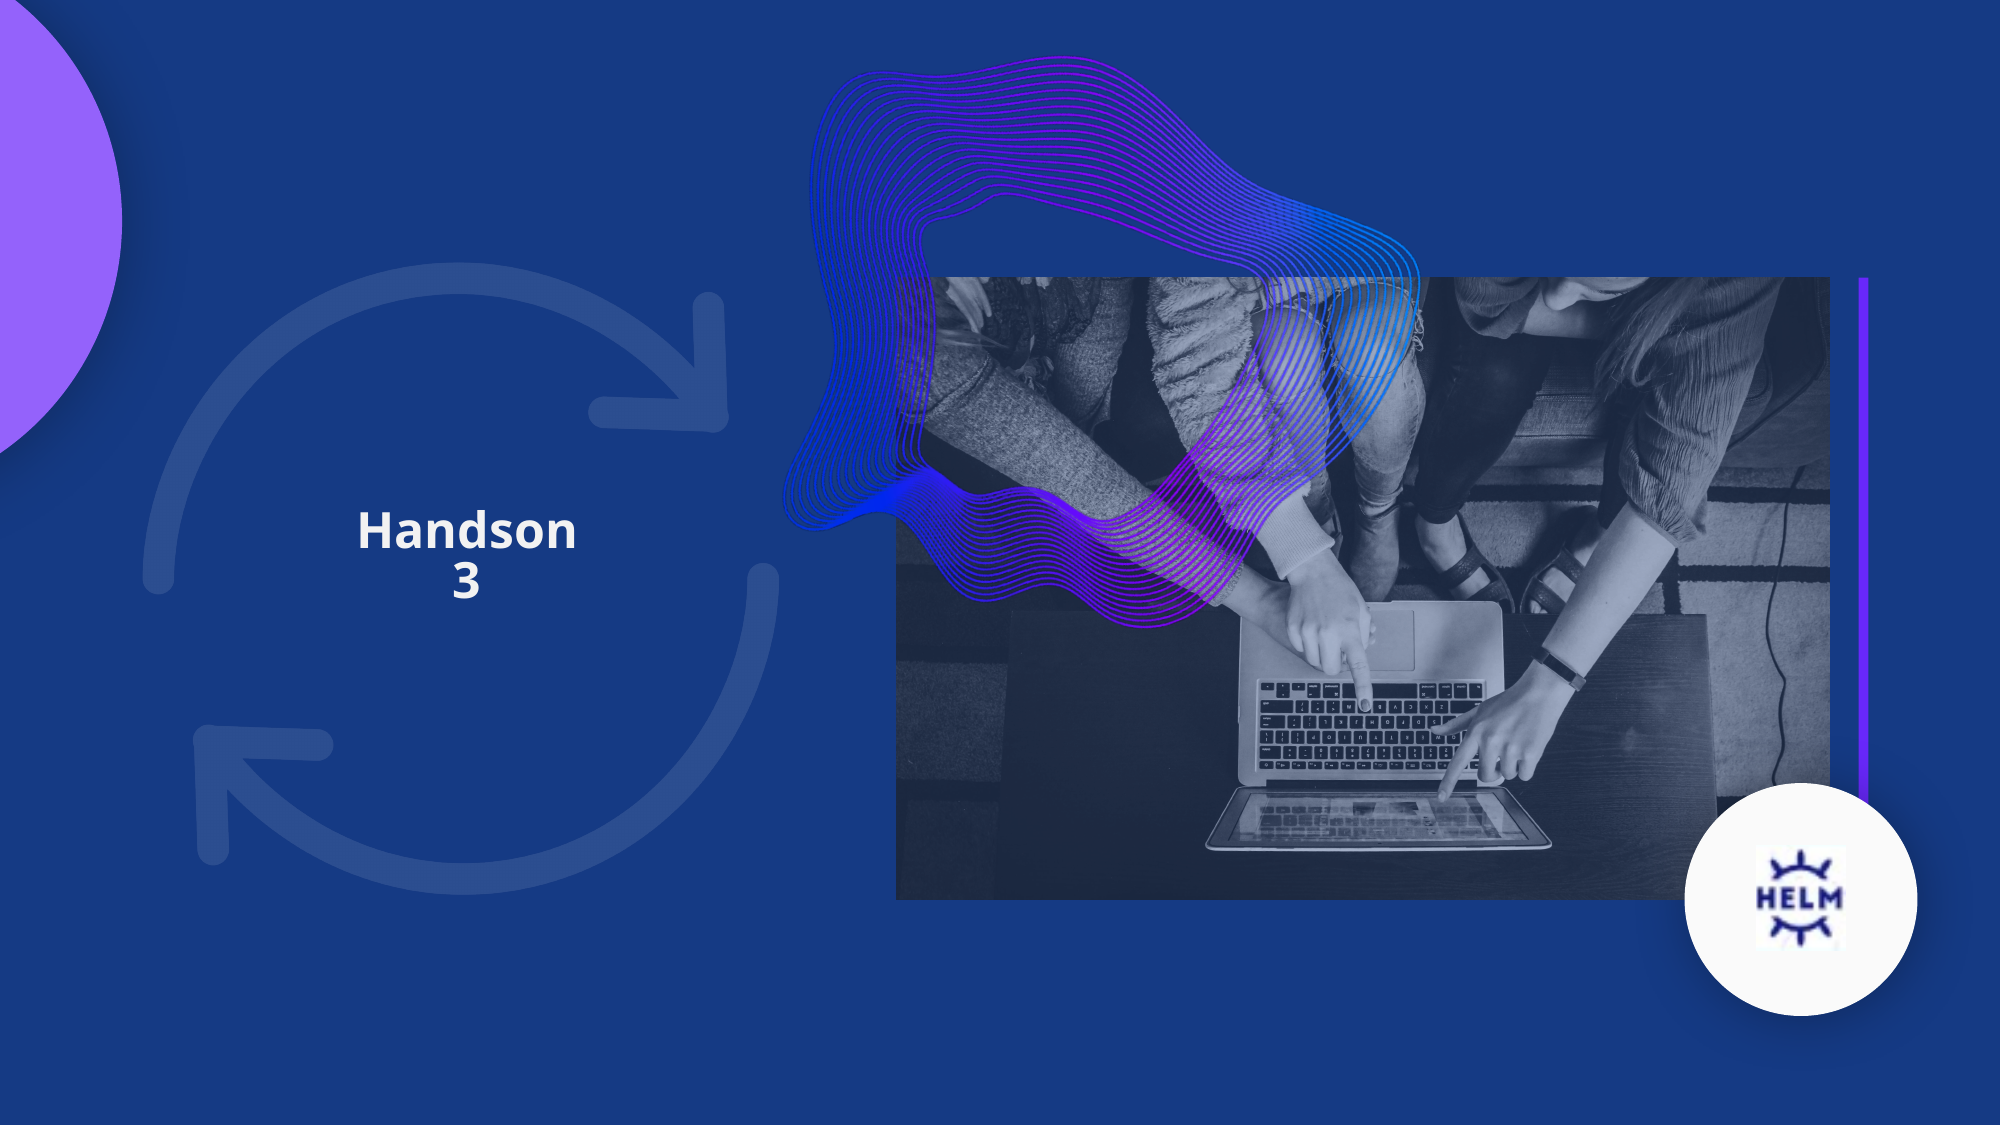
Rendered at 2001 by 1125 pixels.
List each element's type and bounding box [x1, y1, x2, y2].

text_box [1858, 277, 1869, 767]
text_box [1683, 785, 1919, 1018]
picture [121, 0, 1846, 951]
text_box [0, 0, 124, 455]
